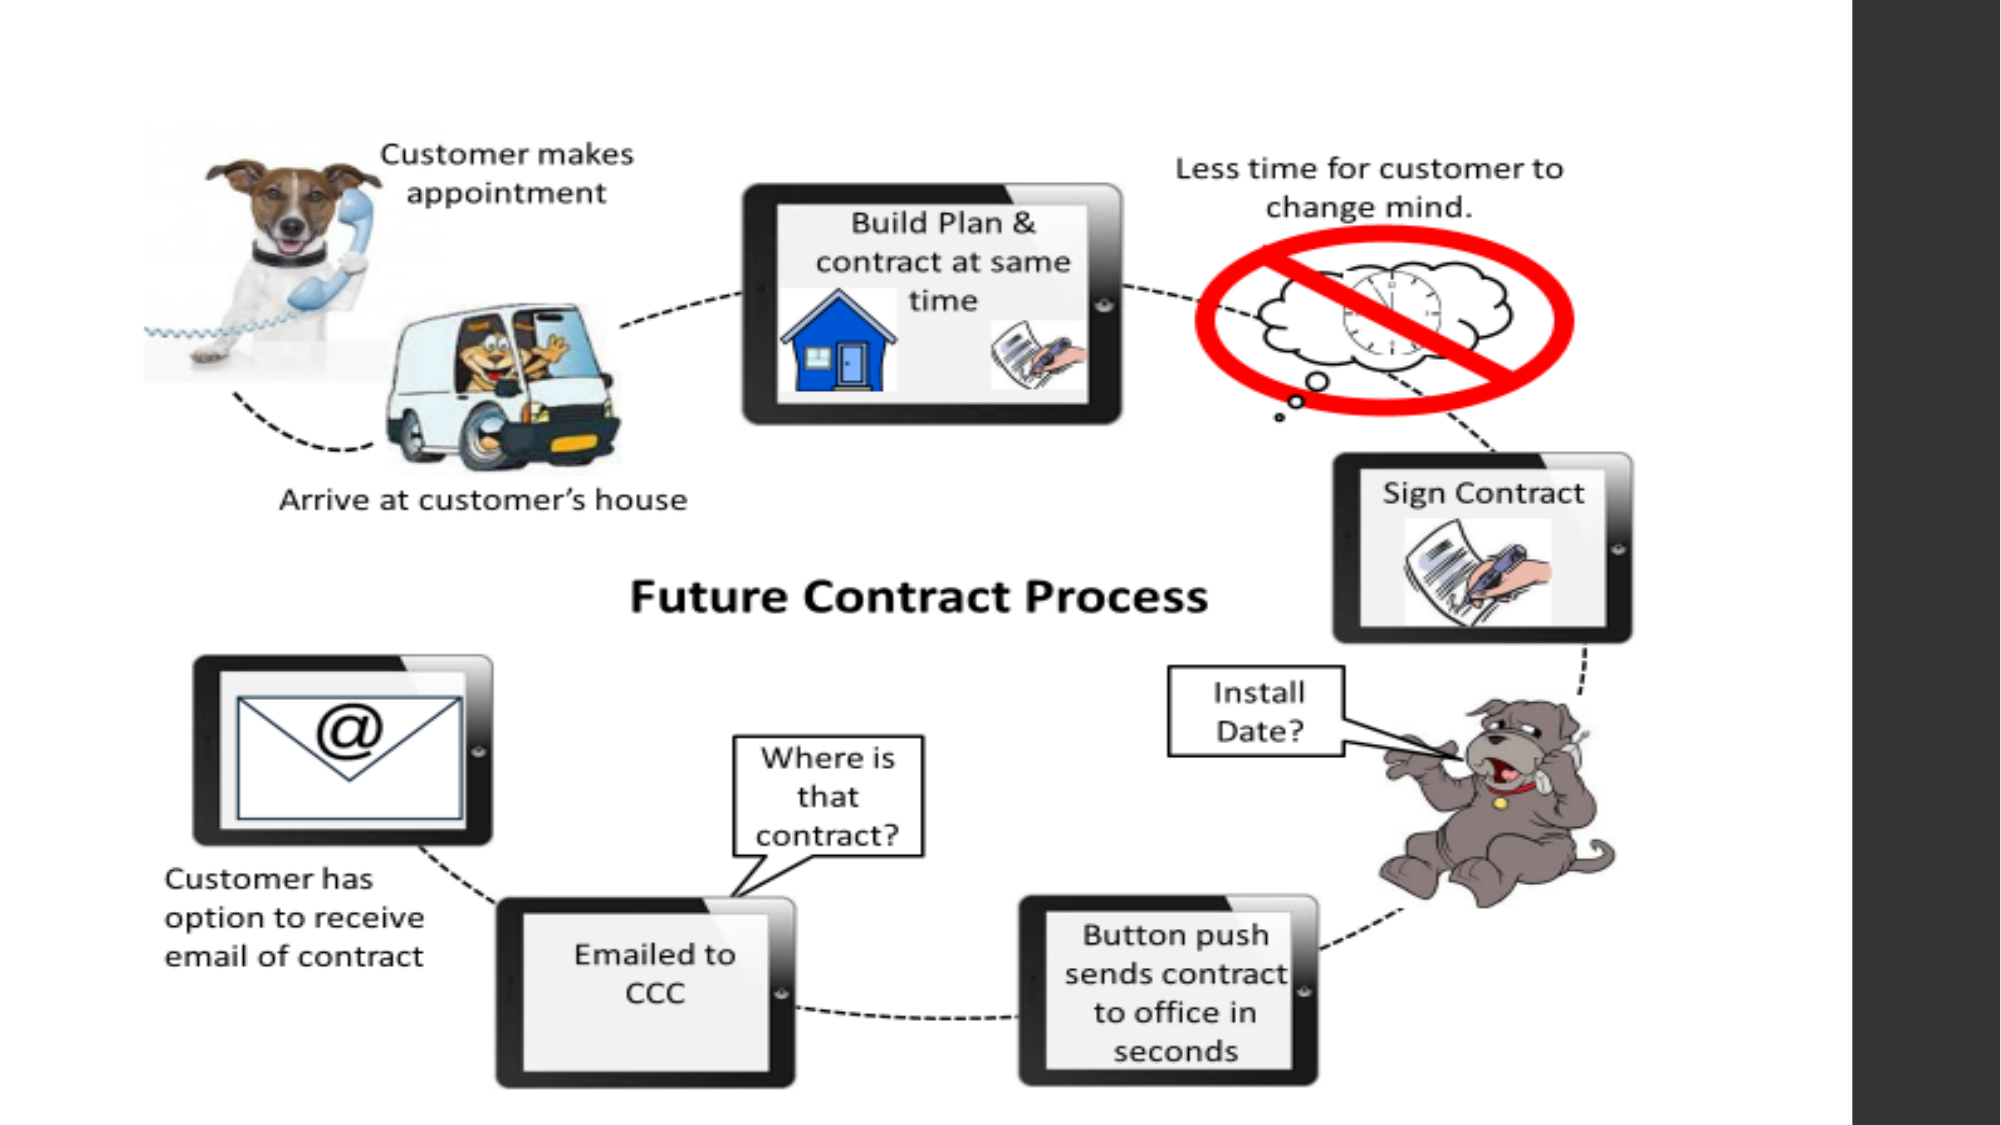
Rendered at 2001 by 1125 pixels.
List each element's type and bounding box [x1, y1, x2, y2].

picture [140, 125, 1648, 1095]
